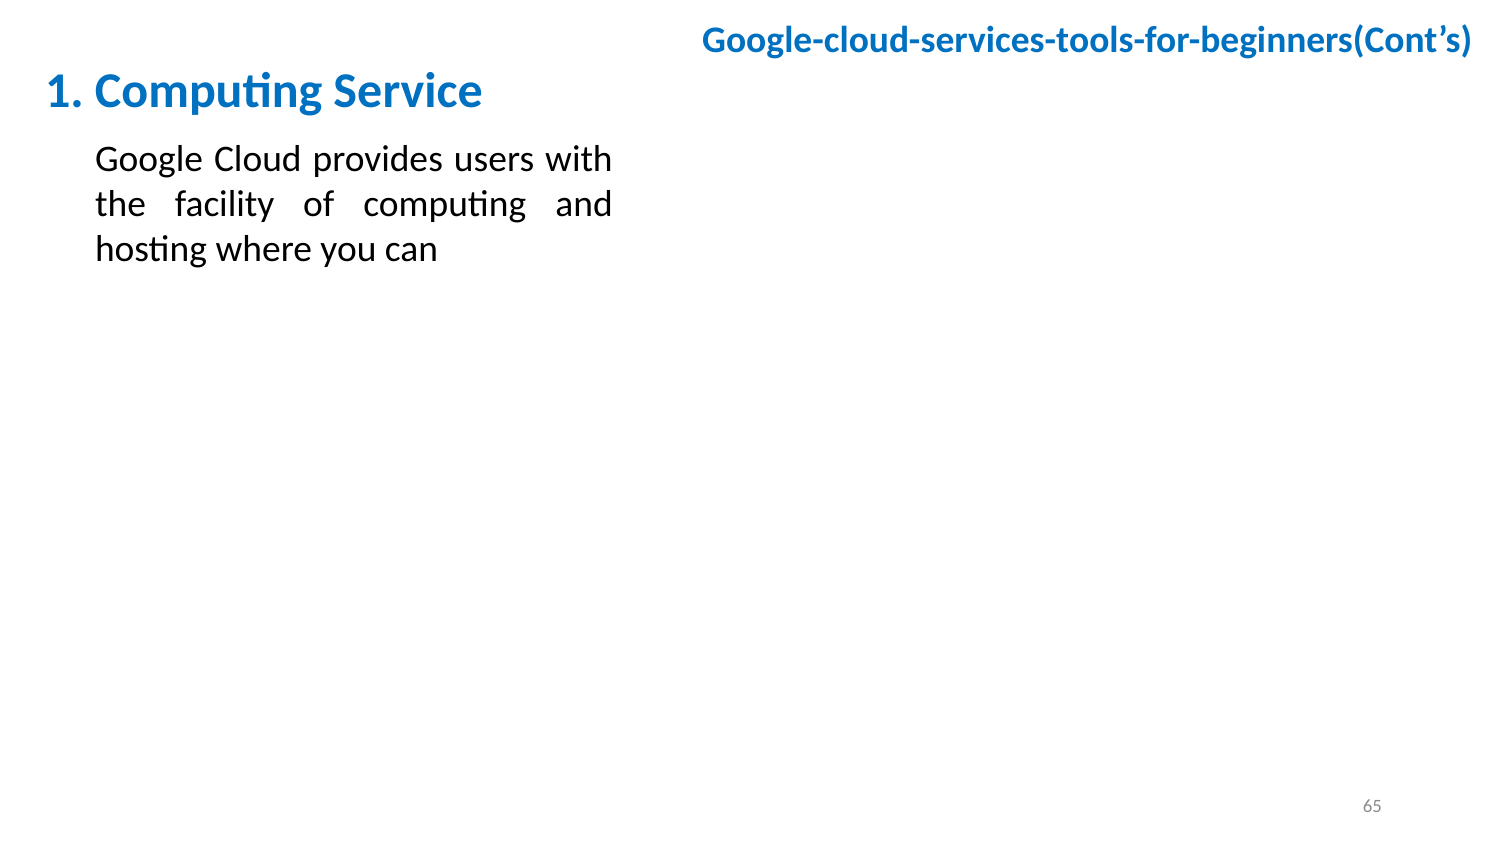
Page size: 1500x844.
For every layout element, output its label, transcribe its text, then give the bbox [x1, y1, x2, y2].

text_box Google-cloud-services-tools-for-beginners(Cont’s) [687, 7, 1489, 67]
slide_number 65 [1059, 782, 1397, 827]
text_box Google Cloud provides users with the facility of computing and hosting where you can [80, 126, 628, 277]
text_box 1. Computing Service [30, 50, 499, 125]
